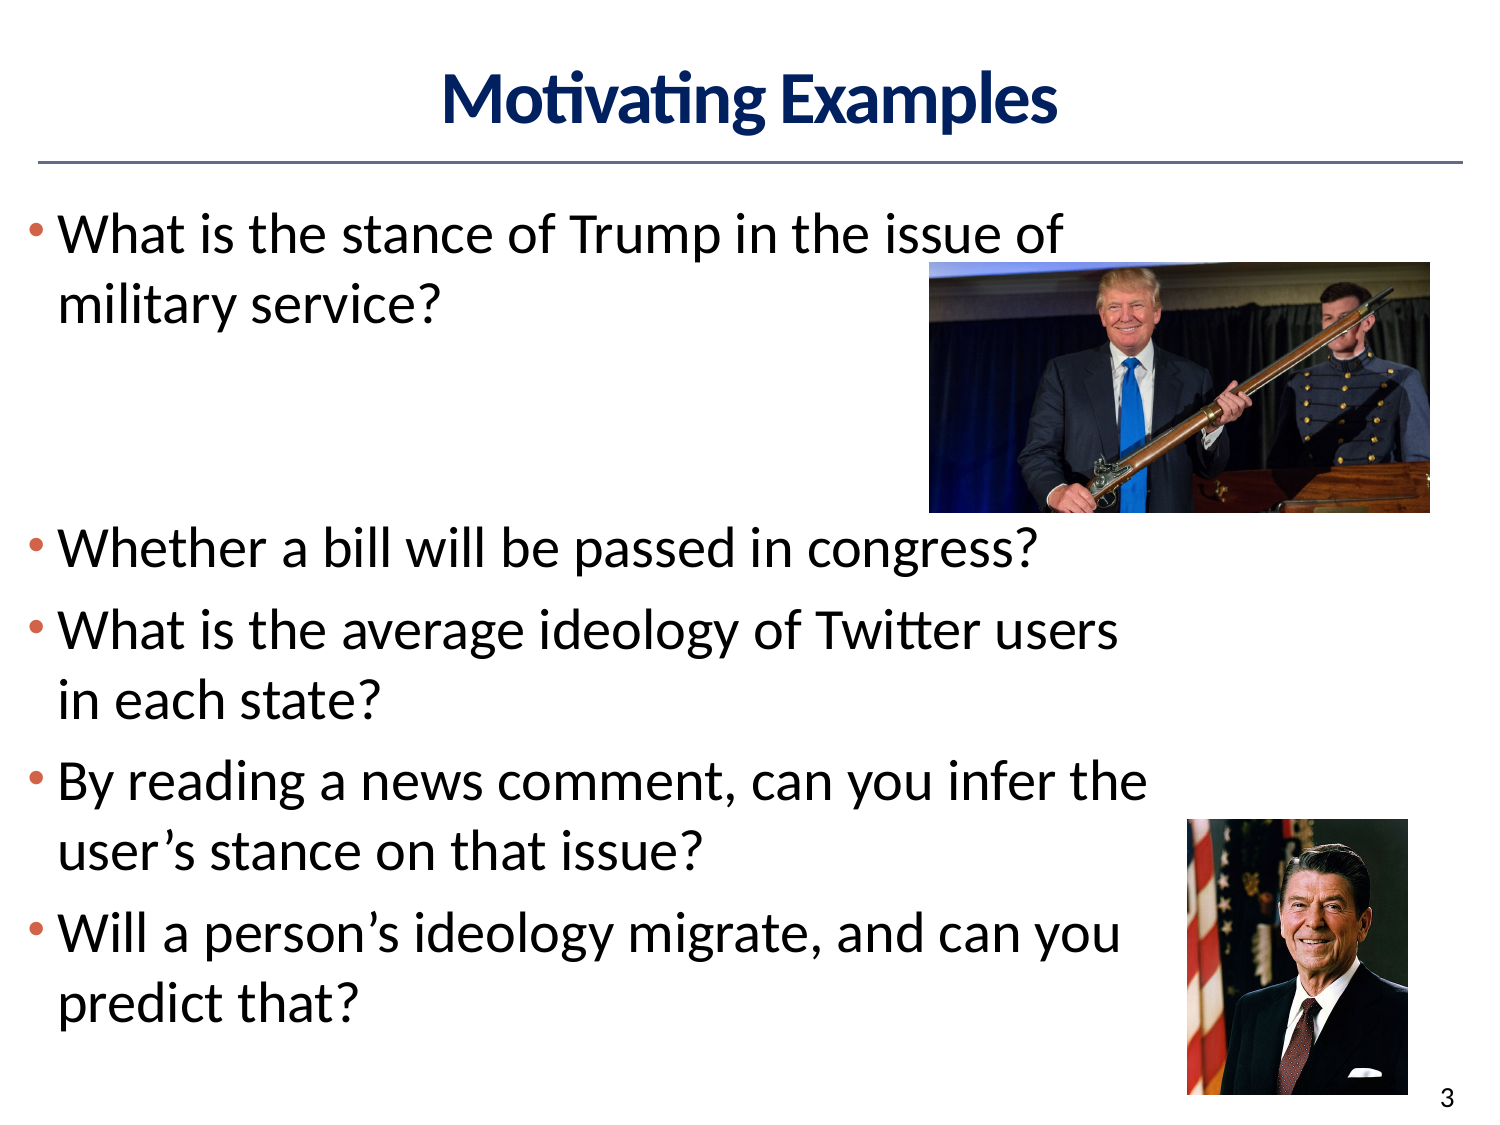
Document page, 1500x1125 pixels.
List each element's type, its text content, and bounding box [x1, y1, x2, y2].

list What is the stance of Trump in the issue of military service? Whether a bill will be passed in congress? What is the average ideology of Twitter users in each state? By reading a news comment, can you infer the user’s stance on that issue? Will a person’s ideology migrate, and can you predict that? [12, 187, 1188, 1063]
title Motivating Examples [75, 24, 1425, 163]
slide_number 2 [1425, 1071, 1500, 1125]
picture [1187, 818, 1409, 1095]
picture [929, 262, 1430, 513]
